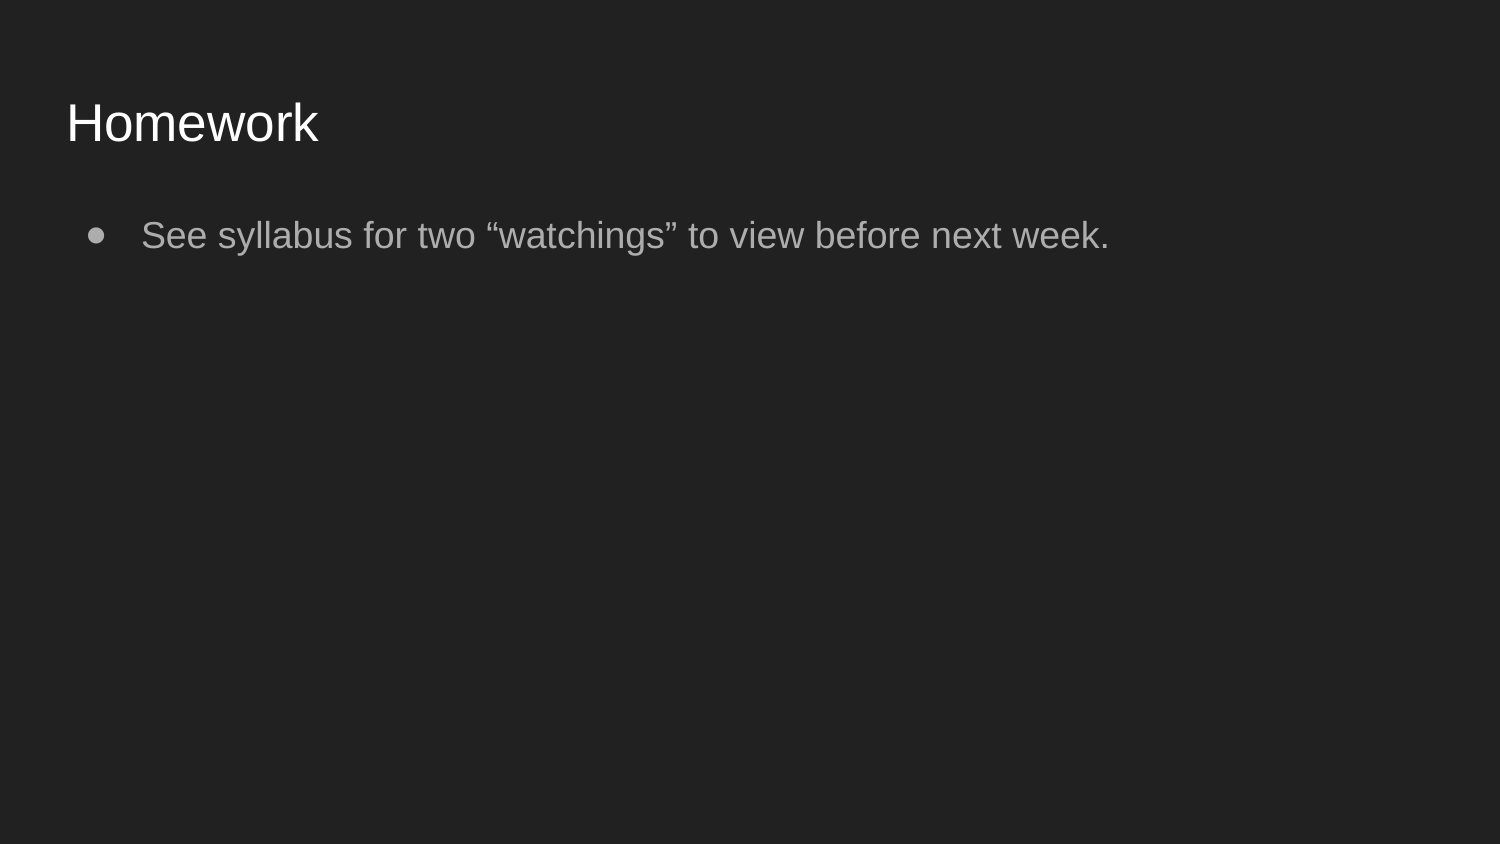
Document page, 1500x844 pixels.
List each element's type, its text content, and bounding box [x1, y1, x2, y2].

title Homework [51, 72, 1449, 167]
list See syllabus for two “watchings” to view before next week. [51, 189, 1449, 750]
